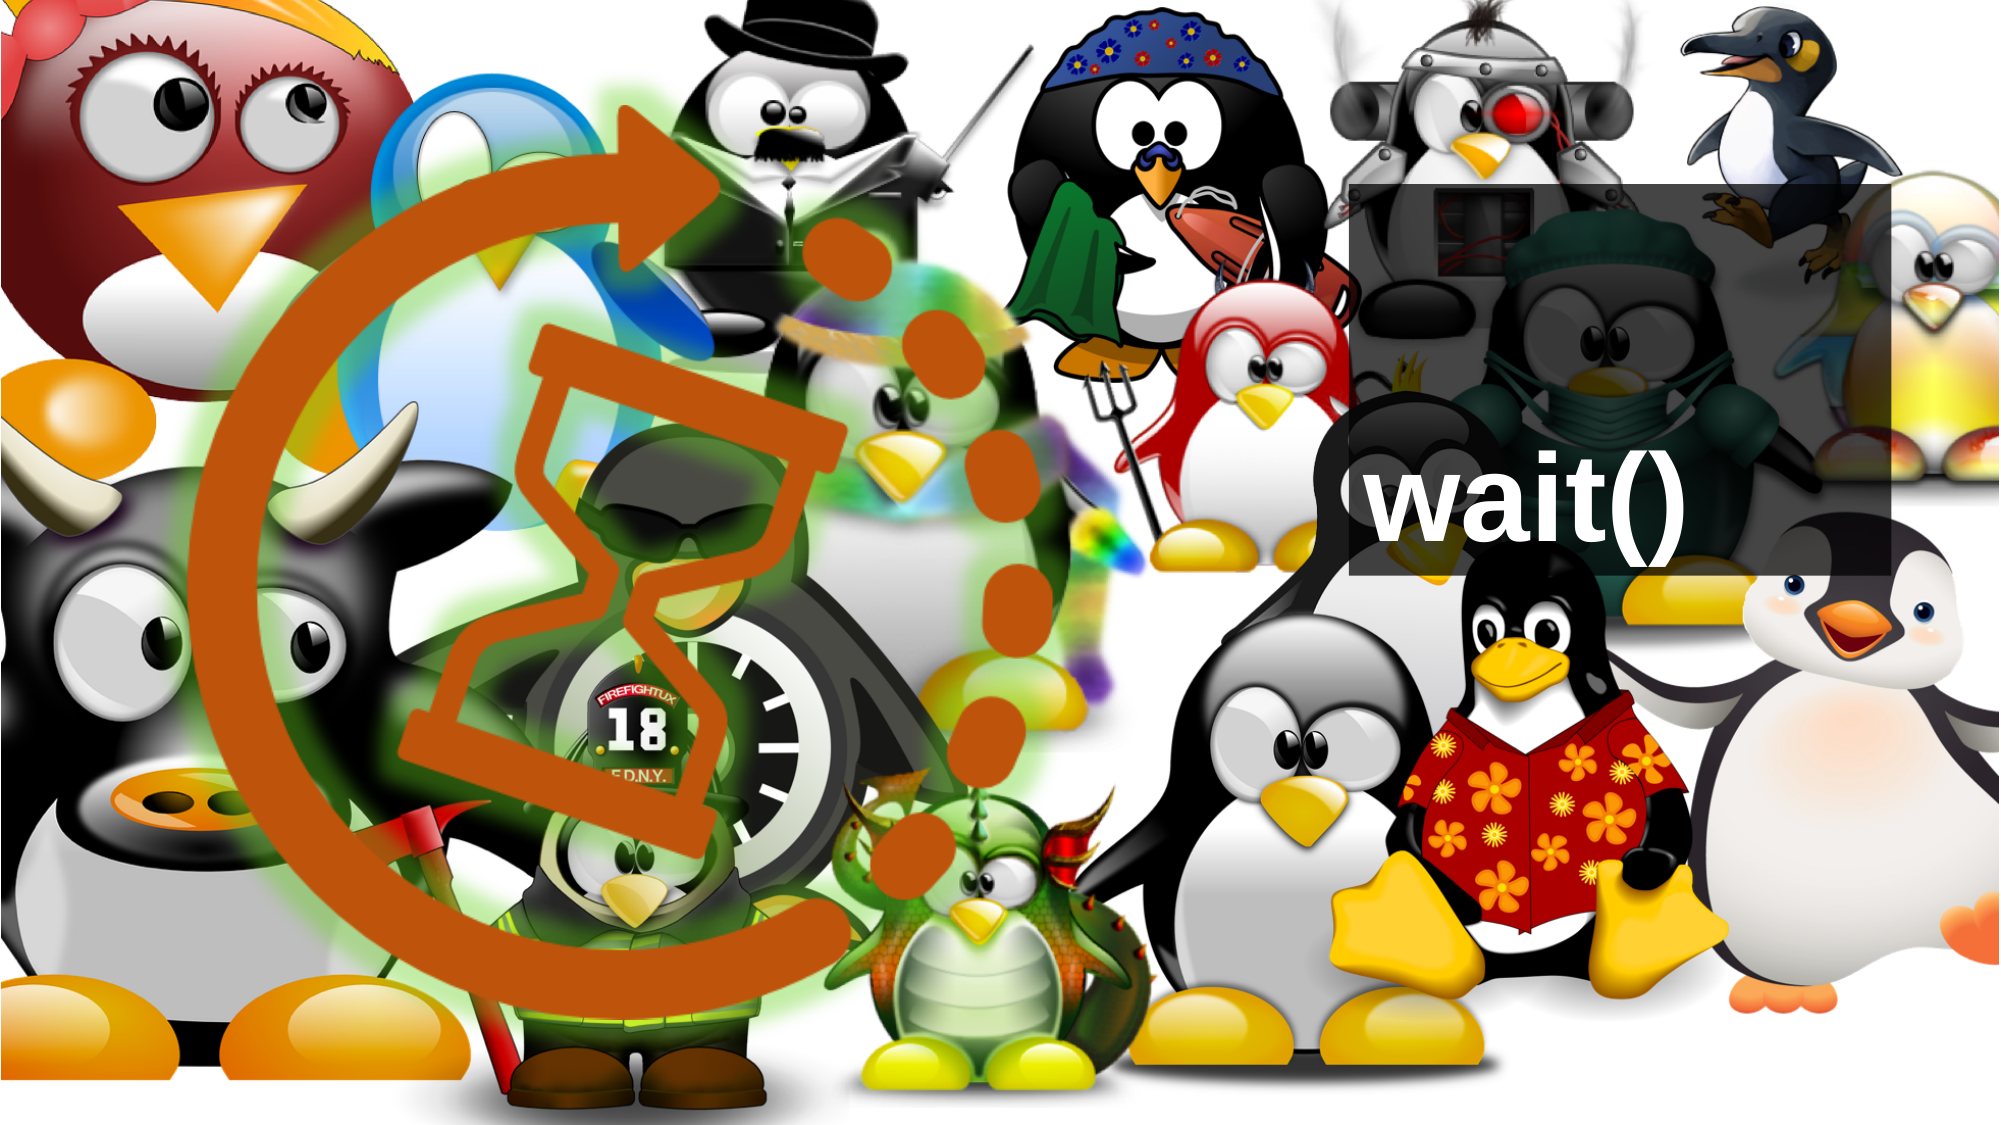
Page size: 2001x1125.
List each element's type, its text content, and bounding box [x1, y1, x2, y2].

picture [1, 0, 1999, 1125]
title wait() [1348, 184, 1892, 576]
